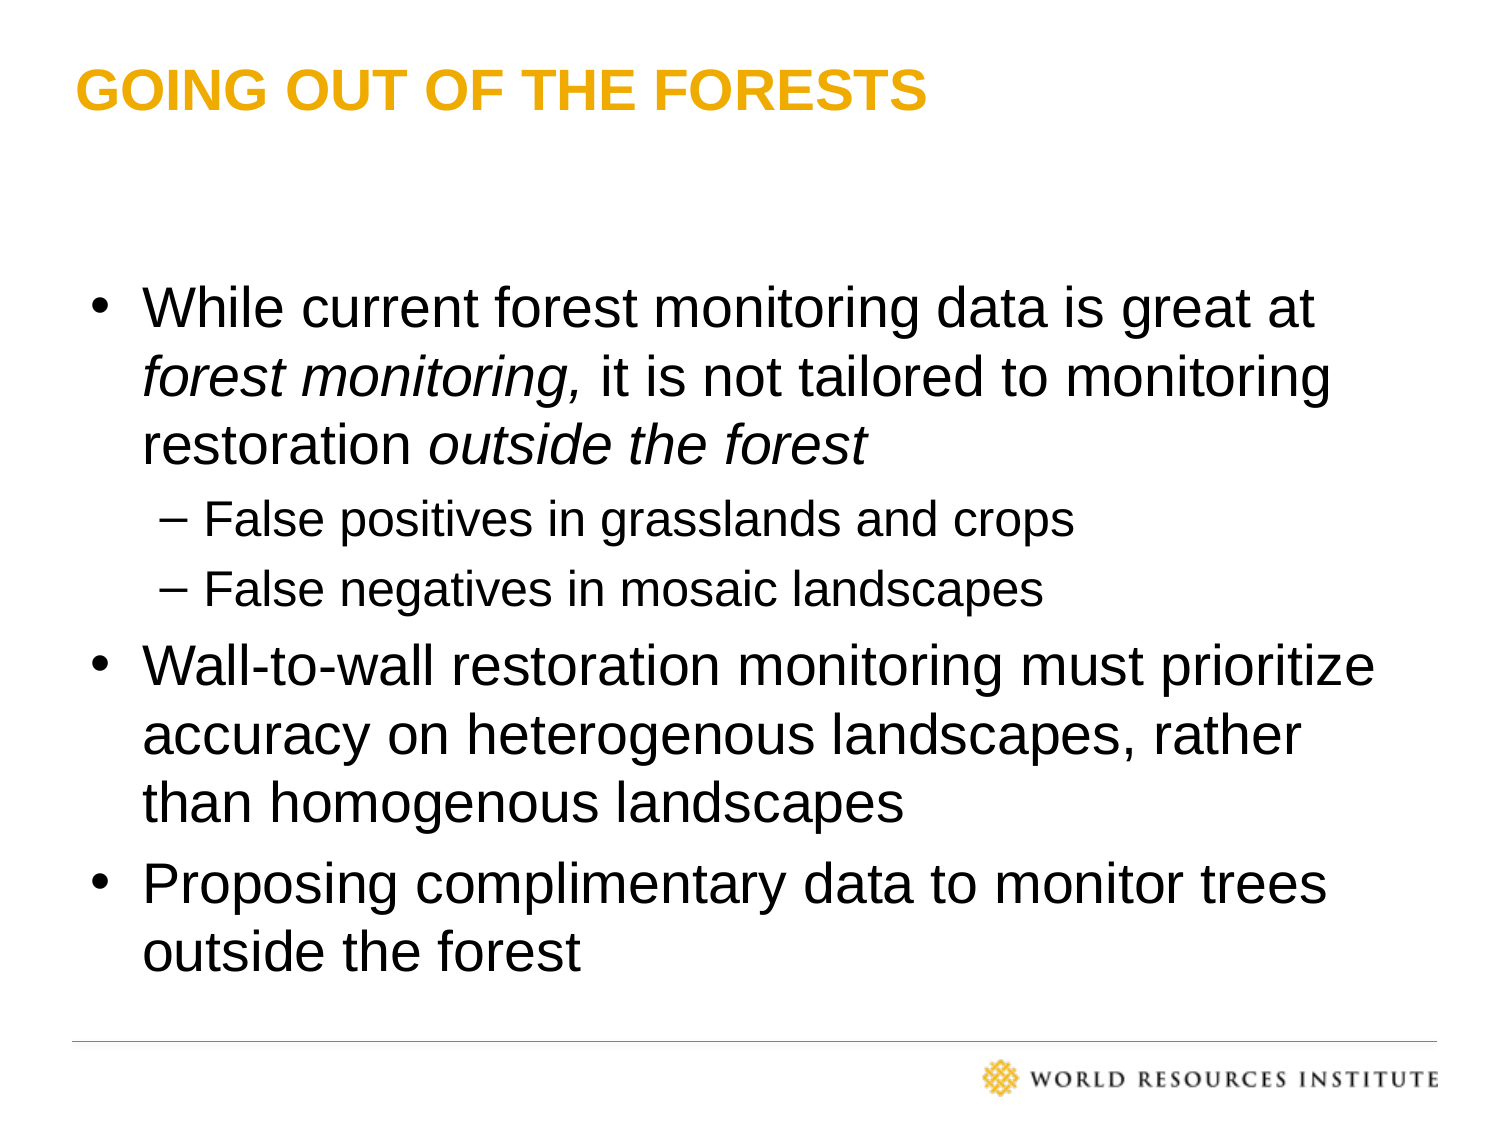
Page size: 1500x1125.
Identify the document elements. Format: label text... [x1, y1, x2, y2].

title Going out of the forests [75, 45, 1425, 176]
list While current forest monitoring data is great at forest monitoring, it is not tailored to monitoring restoration outside the forest False positives in grasslands and crops False negatives in mosaic landscapes Wall-to-wall restoration monitoring must prioritize accuracy on heterogenous landscapes, rather than homogenous landscapes Proposing complimentary data to monitor trees outside the forest [75, 262, 1425, 1005]
picture [982, 1059, 1438, 1097]
